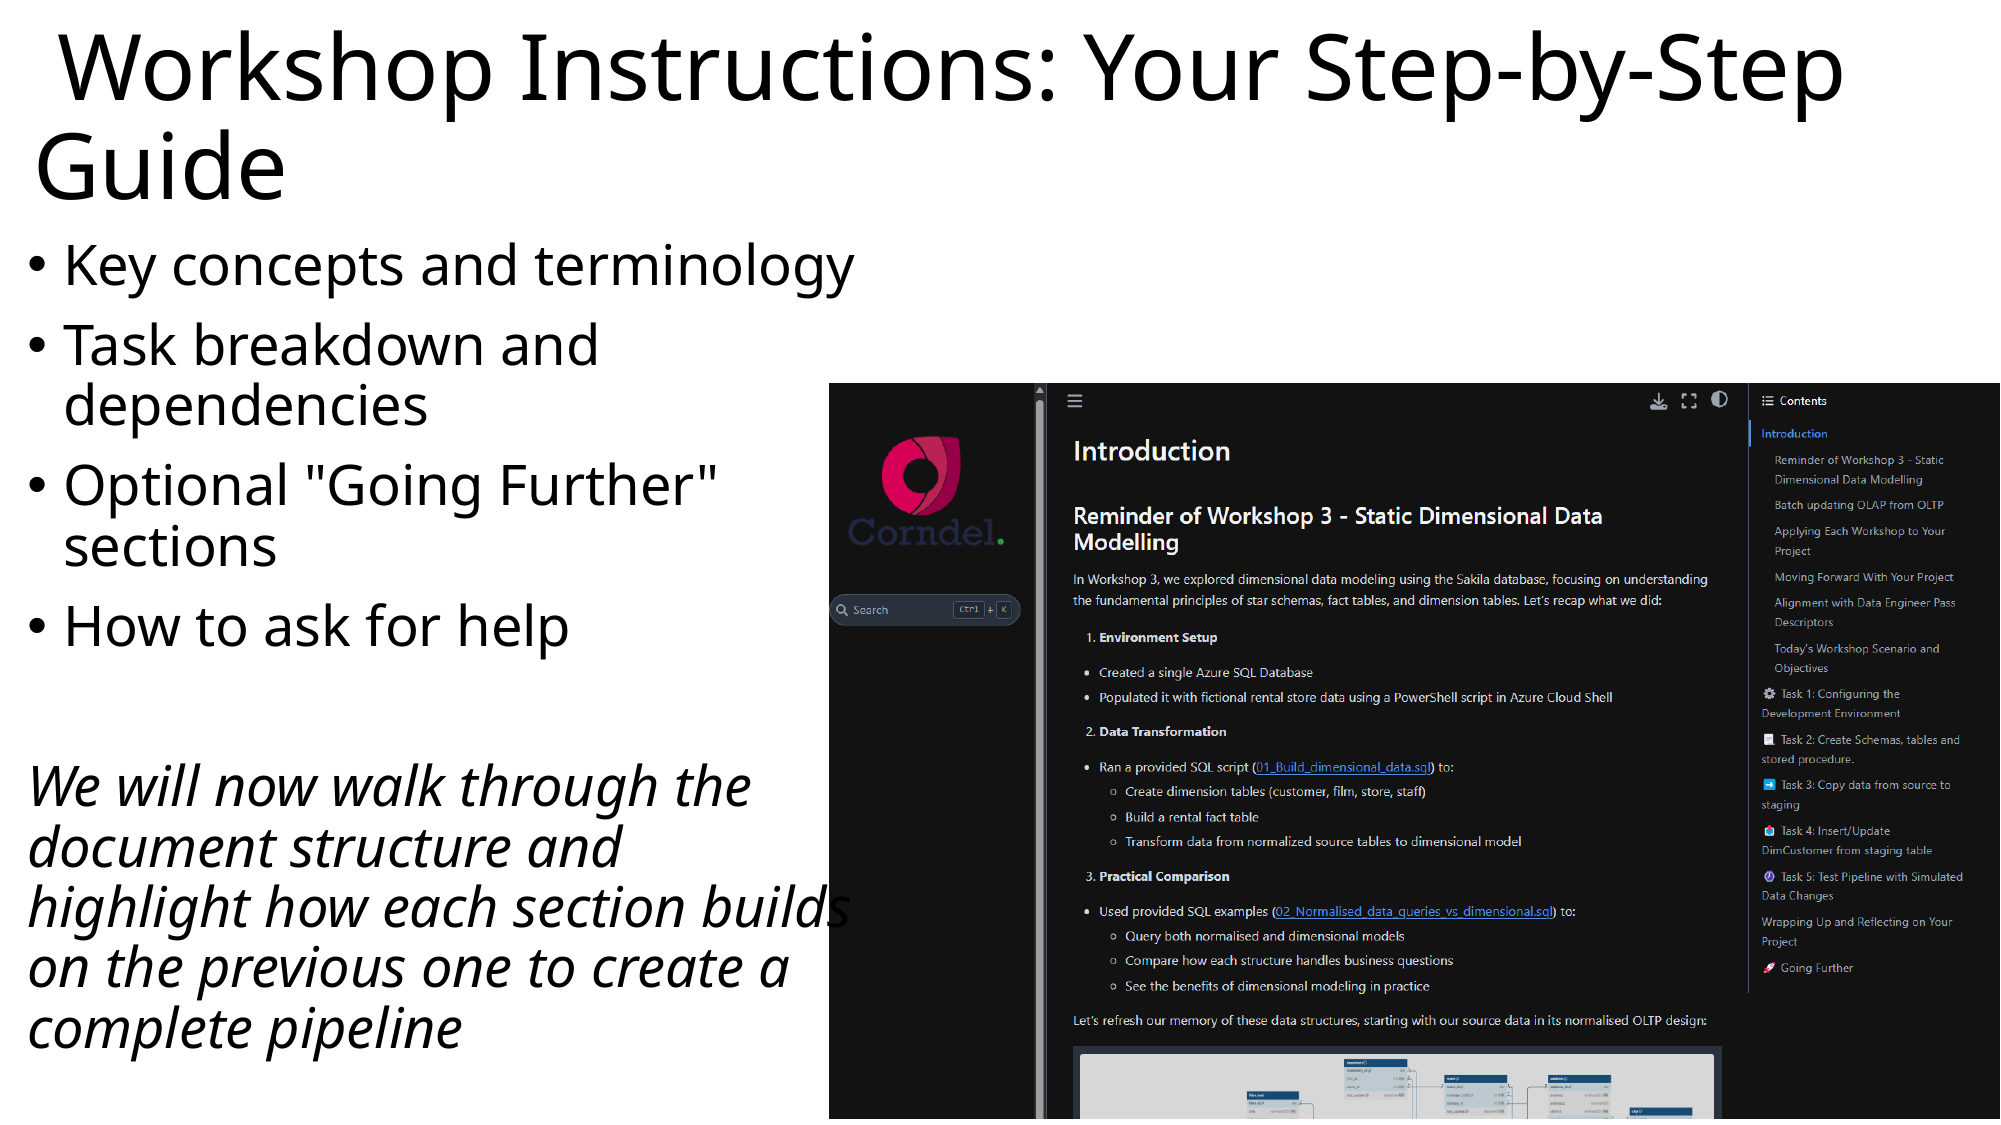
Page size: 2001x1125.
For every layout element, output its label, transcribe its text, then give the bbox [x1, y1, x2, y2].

text_box Key concepts and terminology Task breakdown and dependencies Optional "Going Further" sections How to ask for help We will now walk through the document structure and highlight how each section builds on the previous one to create a complete pipeline [12, 229, 875, 1125]
picture [829, 382, 2000, 1119]
title Workshop Instructions: Your Step-by-Step Guide [18, 11, 1916, 230]
